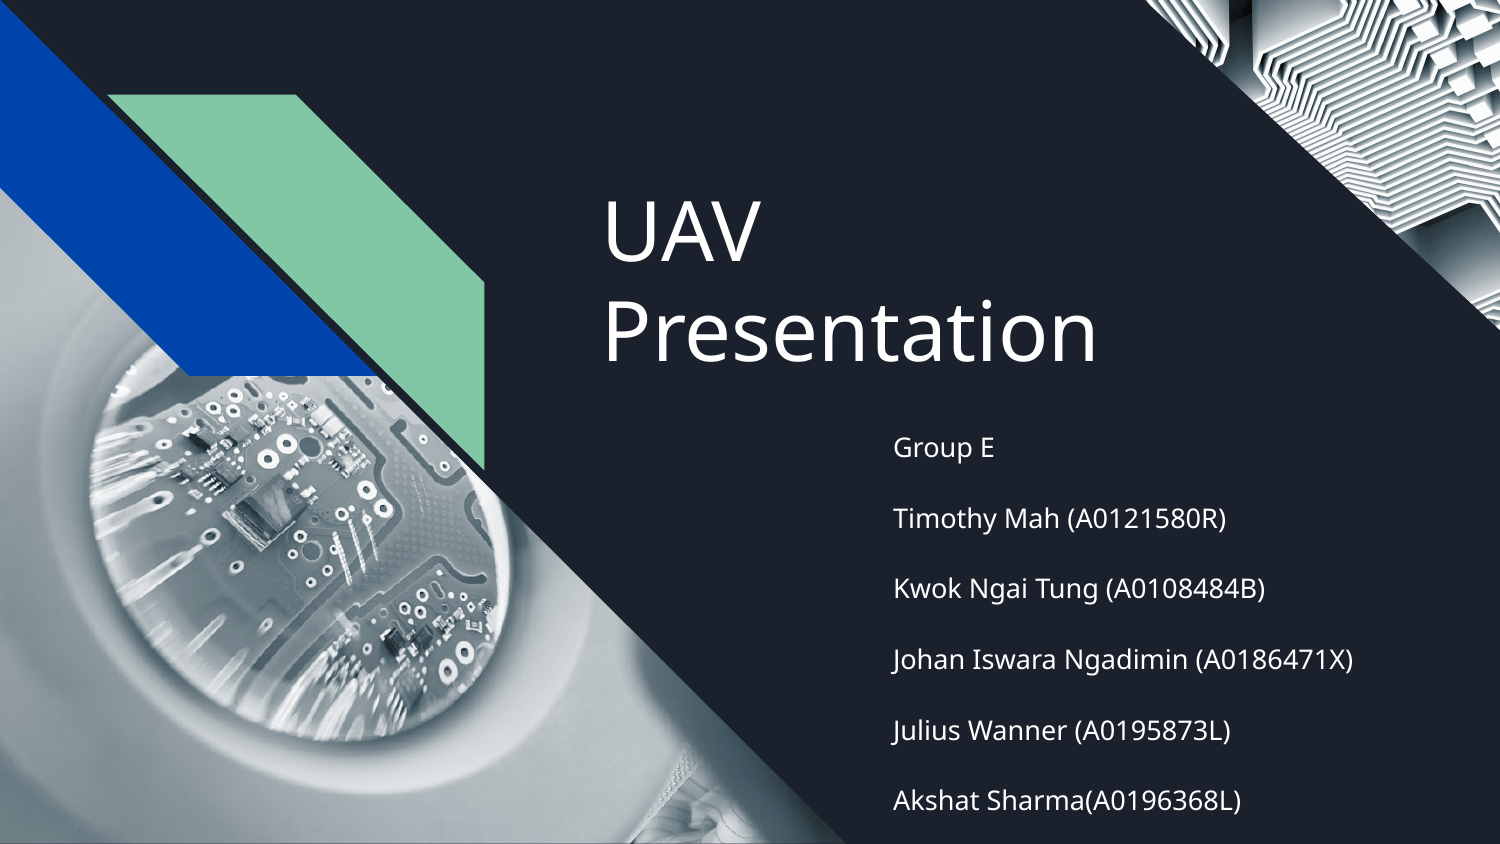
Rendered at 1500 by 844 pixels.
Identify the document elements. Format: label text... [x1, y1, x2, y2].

picture [0, 189, 847, 844]
picture [1144, 0, 1500, 331]
title UAV Presentation [586, 162, 1410, 422]
subtitle Group E Timothy Mah (A0121580R) Kwok Ngai Tung (A0108484B) Johan Iswara Ngadimin (A0186471X) Julius Wanner (A0195873L) Akshat Sharma(A0196368L) [878, 410, 1448, 827]
